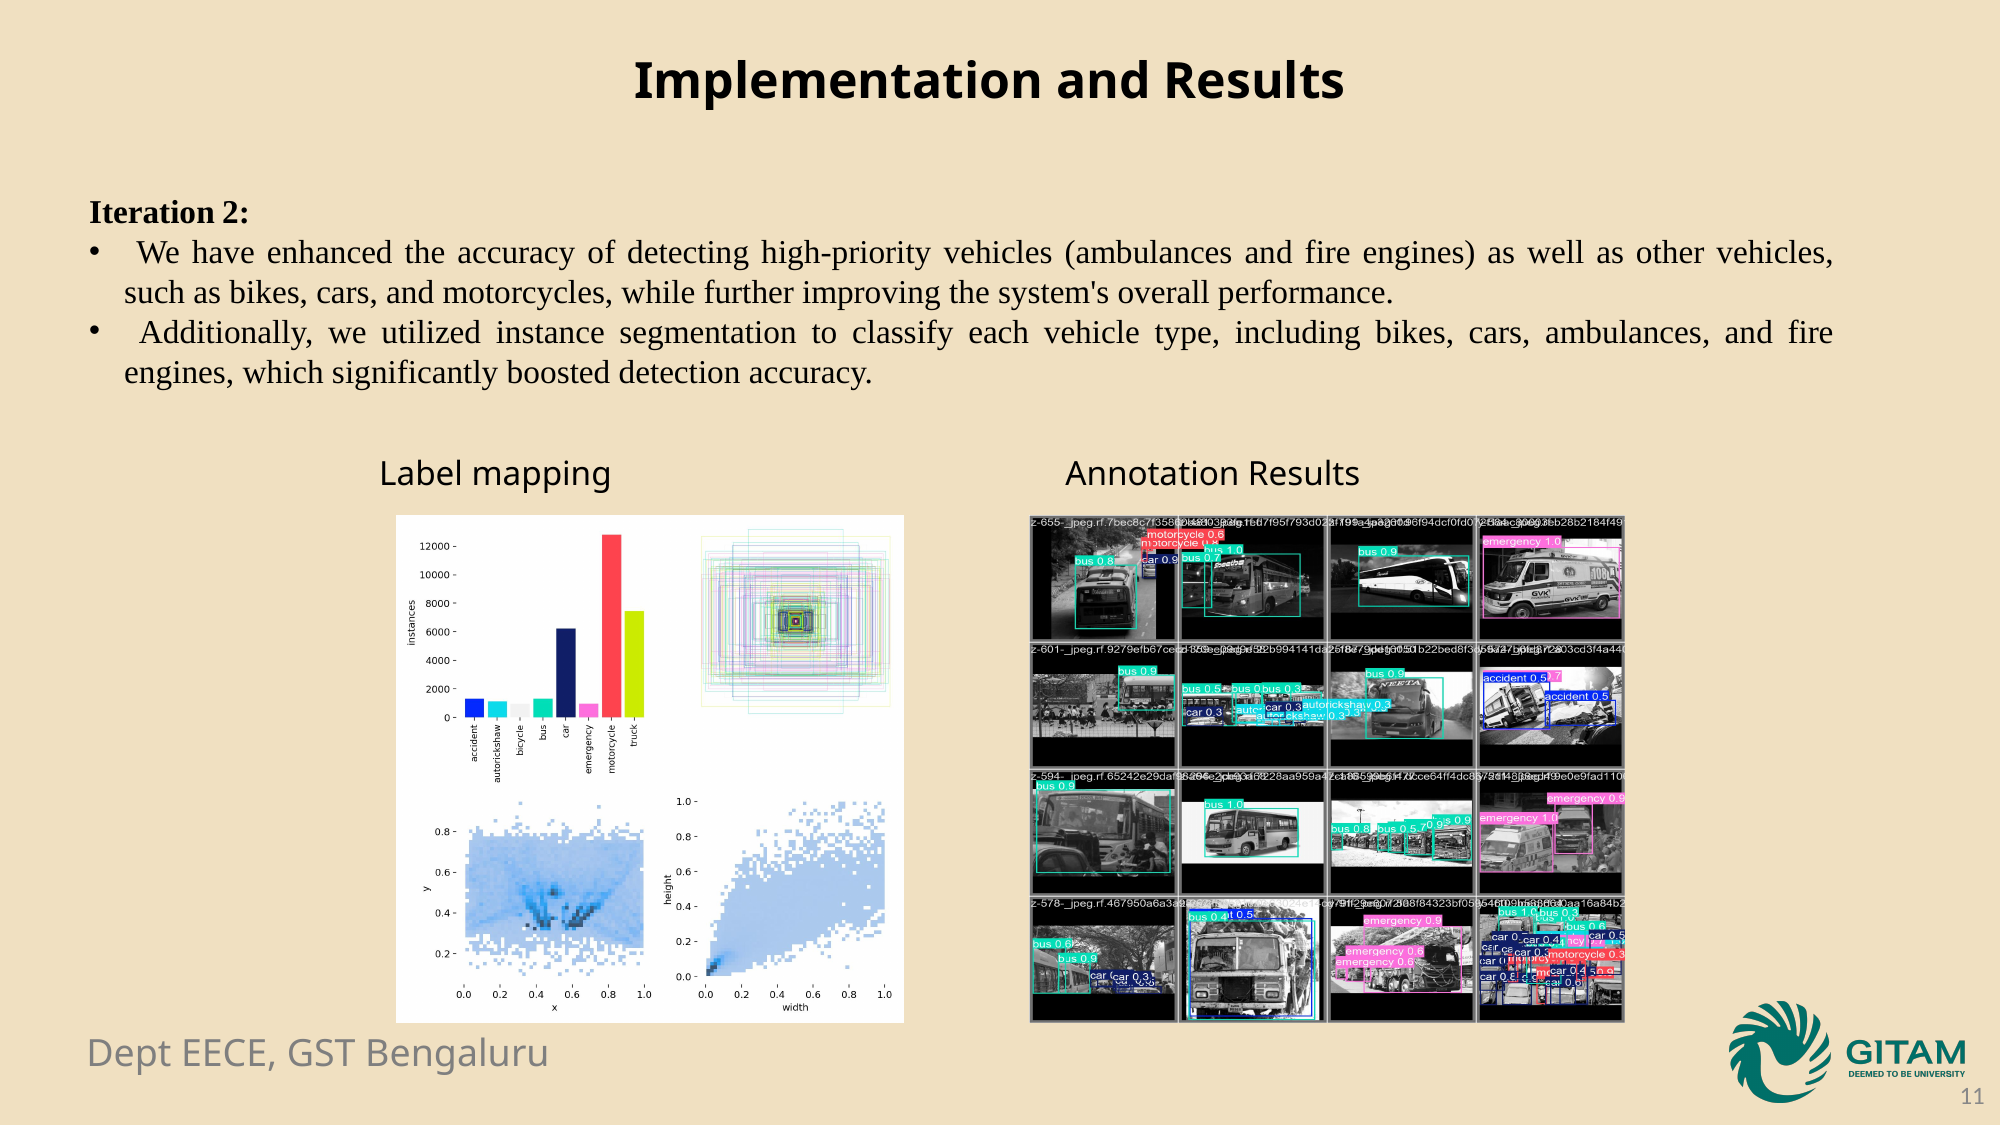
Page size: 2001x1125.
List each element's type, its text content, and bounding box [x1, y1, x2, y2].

picture [1029, 515, 1625, 1023]
slide_number 11 [1550, 1065, 2000, 1125]
text_box Iteration 2: We have enhanced the accuracy of detecting high-priority vehicles (ambulances and fire engines) as well as other vehicles, such as bikes, cars, and motorcycles, while further improving the system's overall performance. Additionally, we utilized instance segmentation to classify each vehicle type, including bikes, cars, ambulances, and fire engines, which significantly boosted detection accuracy. Label mapping Annotation Results [74, 142, 1933, 1084]
picture [395, 515, 904, 1023]
text_box Implementation and Results [140, 41, 1866, 123]
picture [1933, 1001, 1965, 1065]
